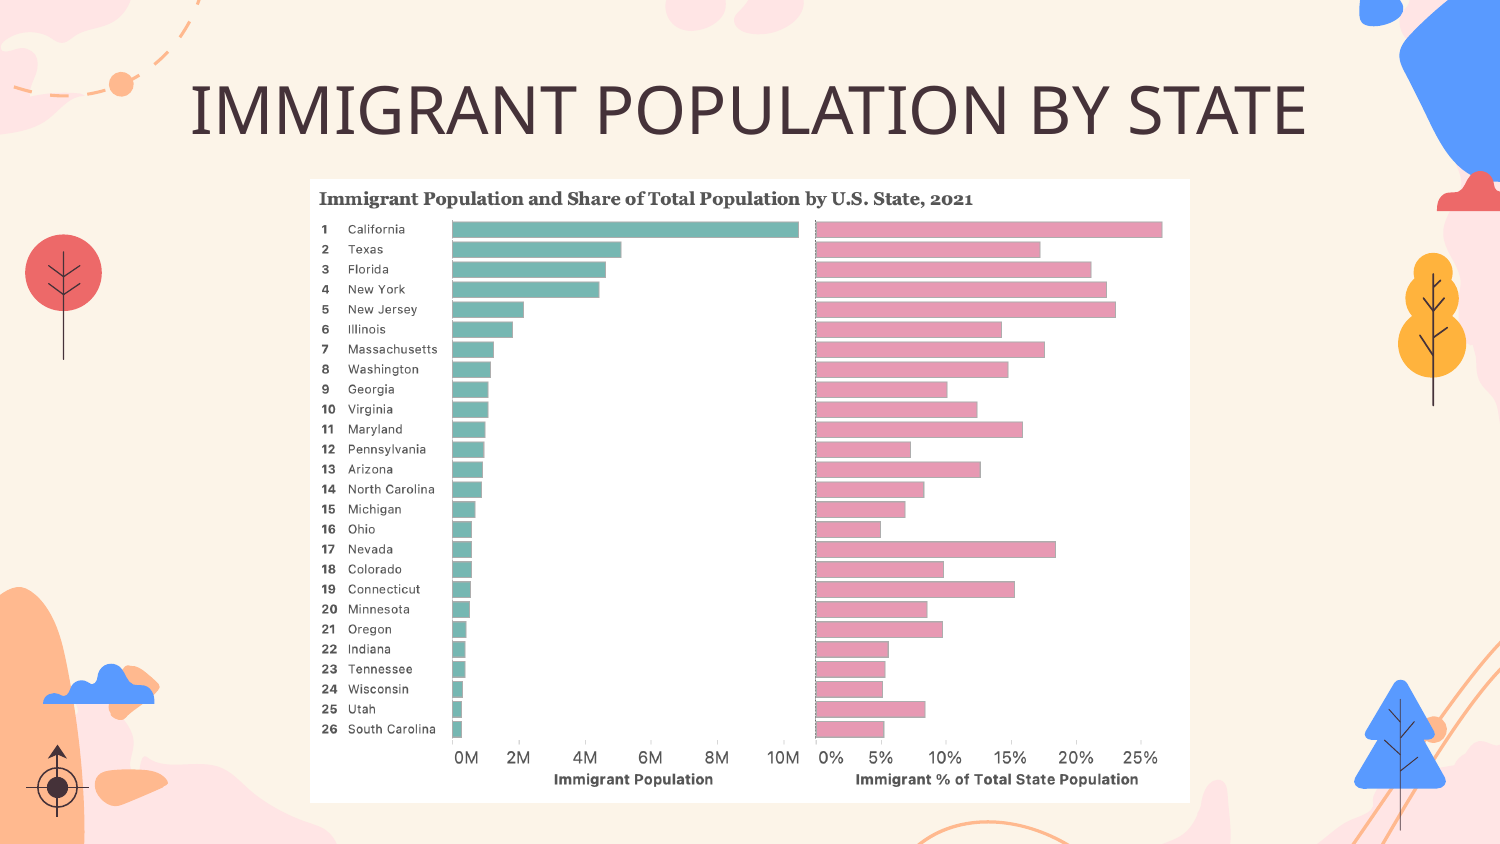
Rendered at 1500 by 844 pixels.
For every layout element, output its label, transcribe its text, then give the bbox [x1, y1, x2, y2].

picture [309, 179, 1191, 803]
title IMMIGRANT POPULATION BY STATE [118, 77, 1382, 172]
